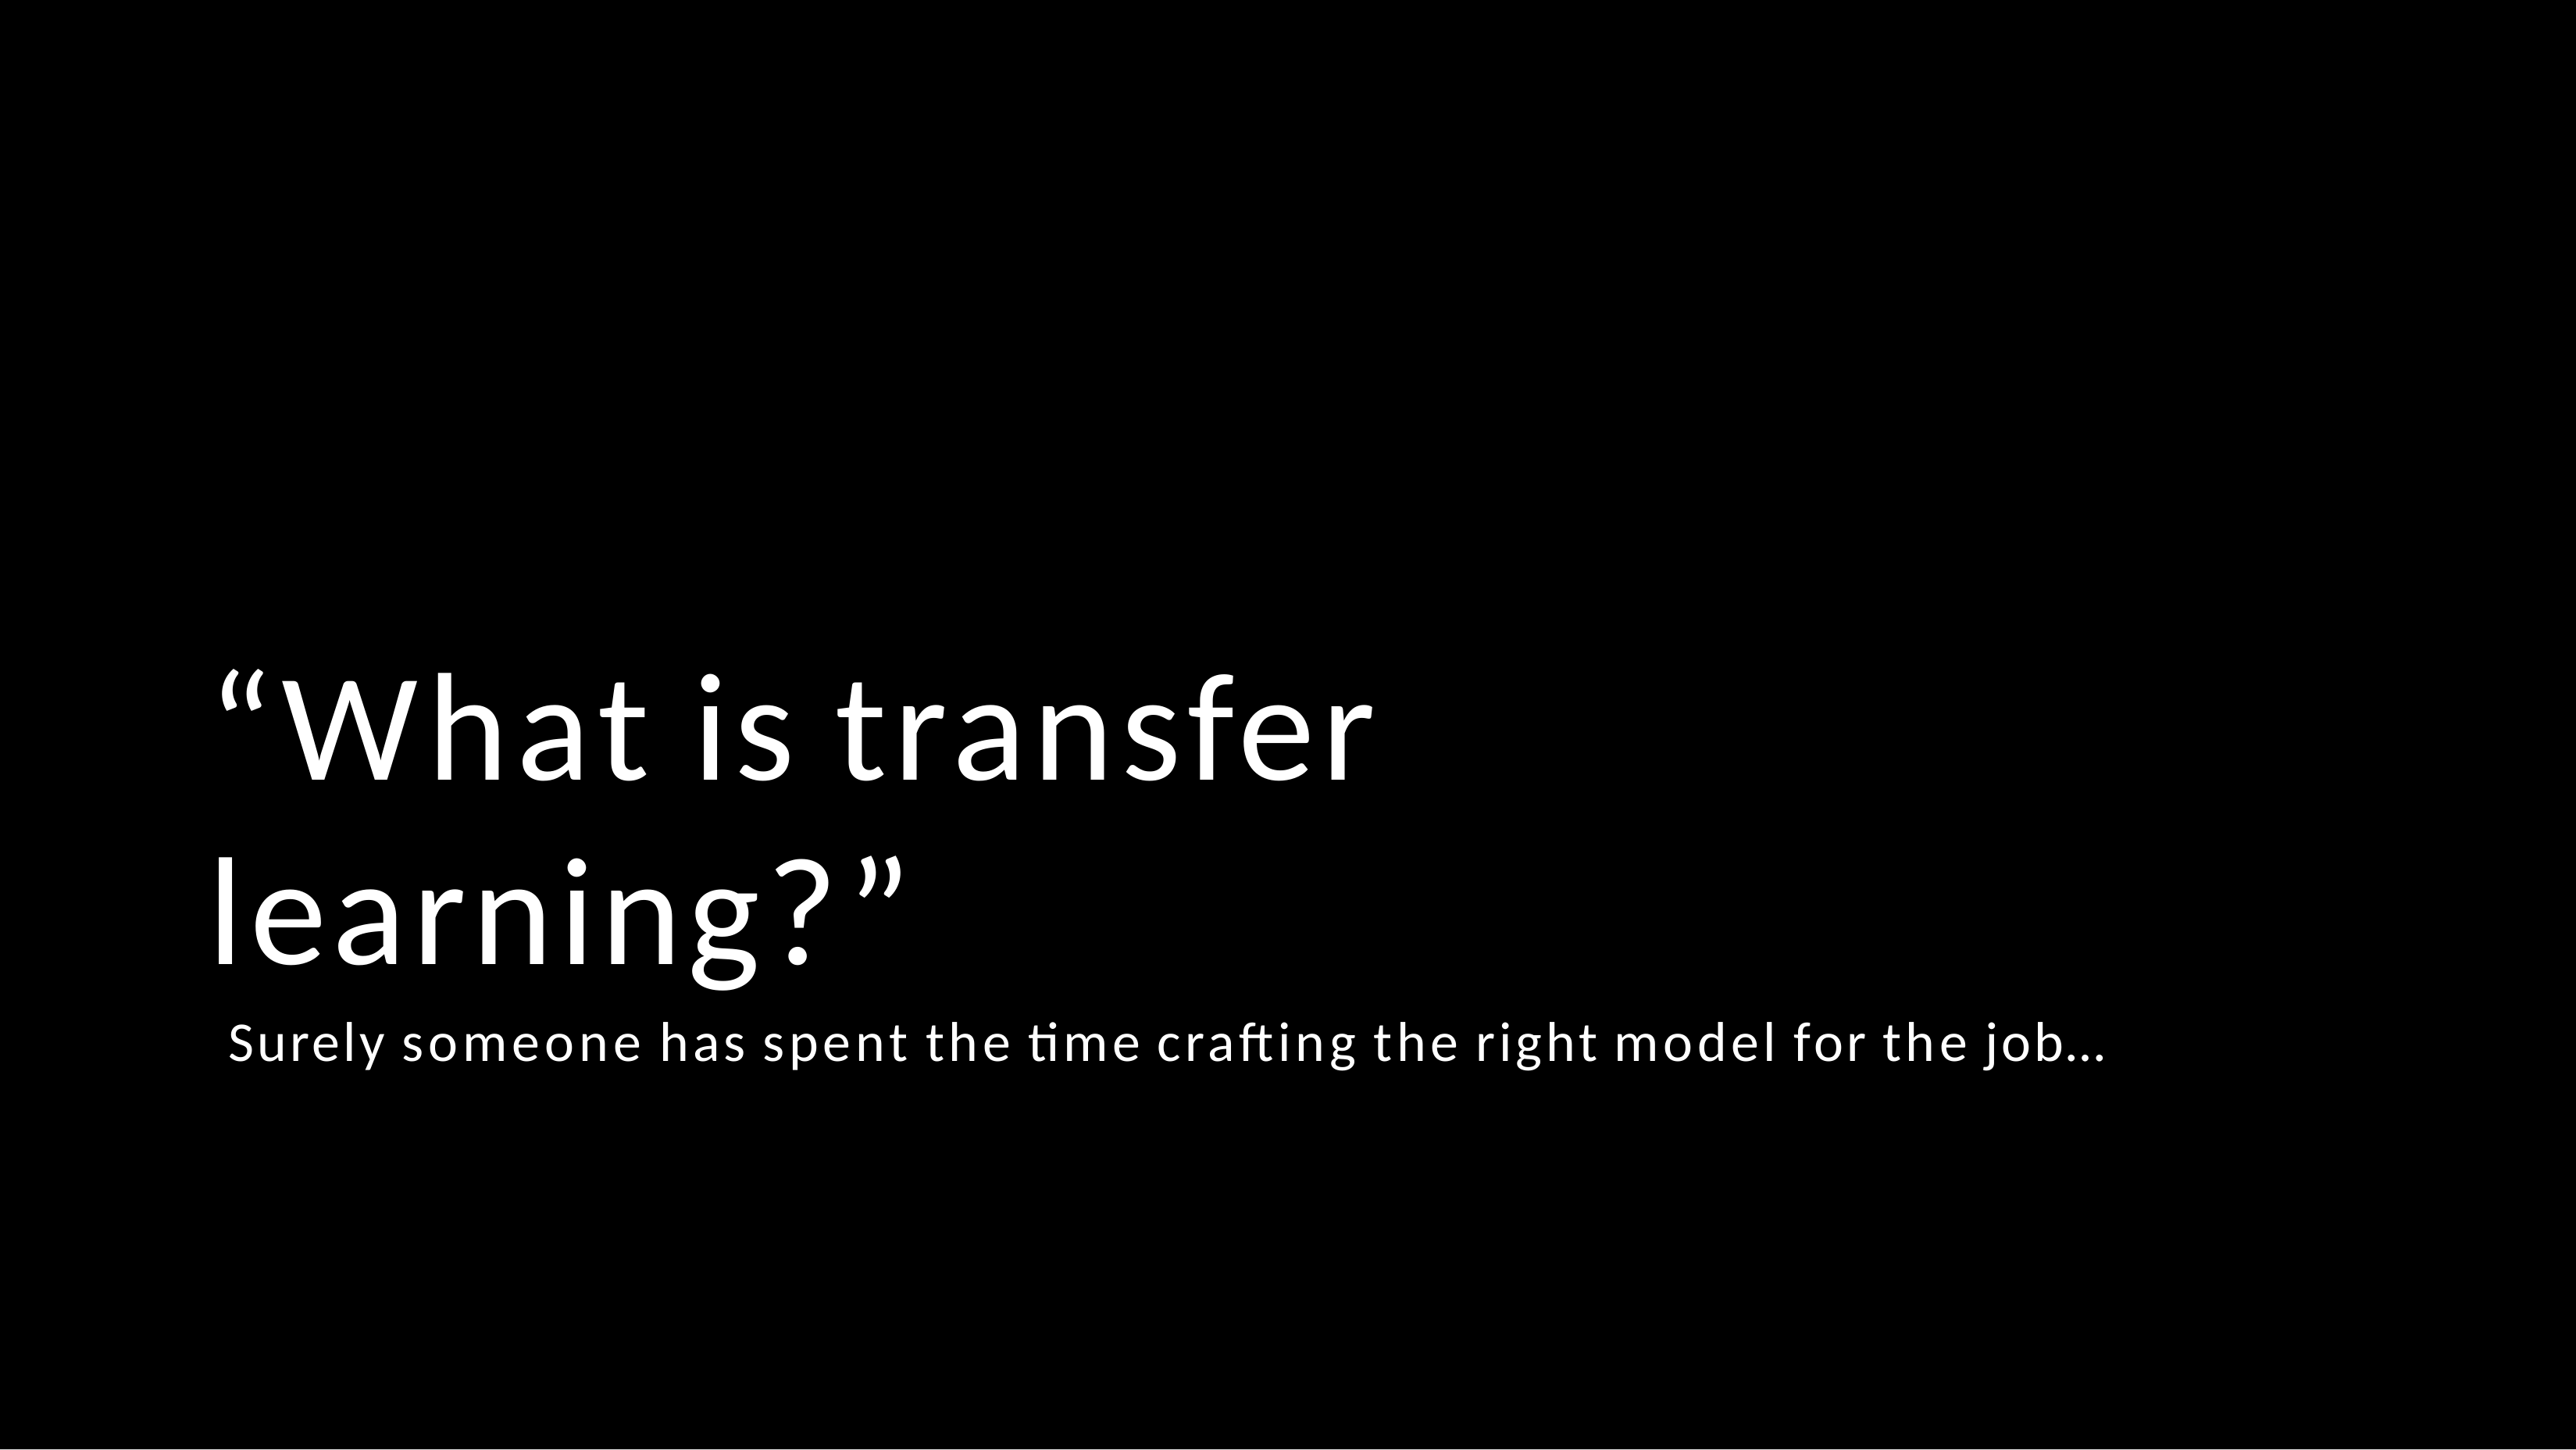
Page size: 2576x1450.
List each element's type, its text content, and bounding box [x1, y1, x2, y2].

text_box Surely someone has spent the time crafting the right model for the job… [227, 1003, 2129, 1073]
title “What is transfer learning?” [206, 623, 2123, 996]
